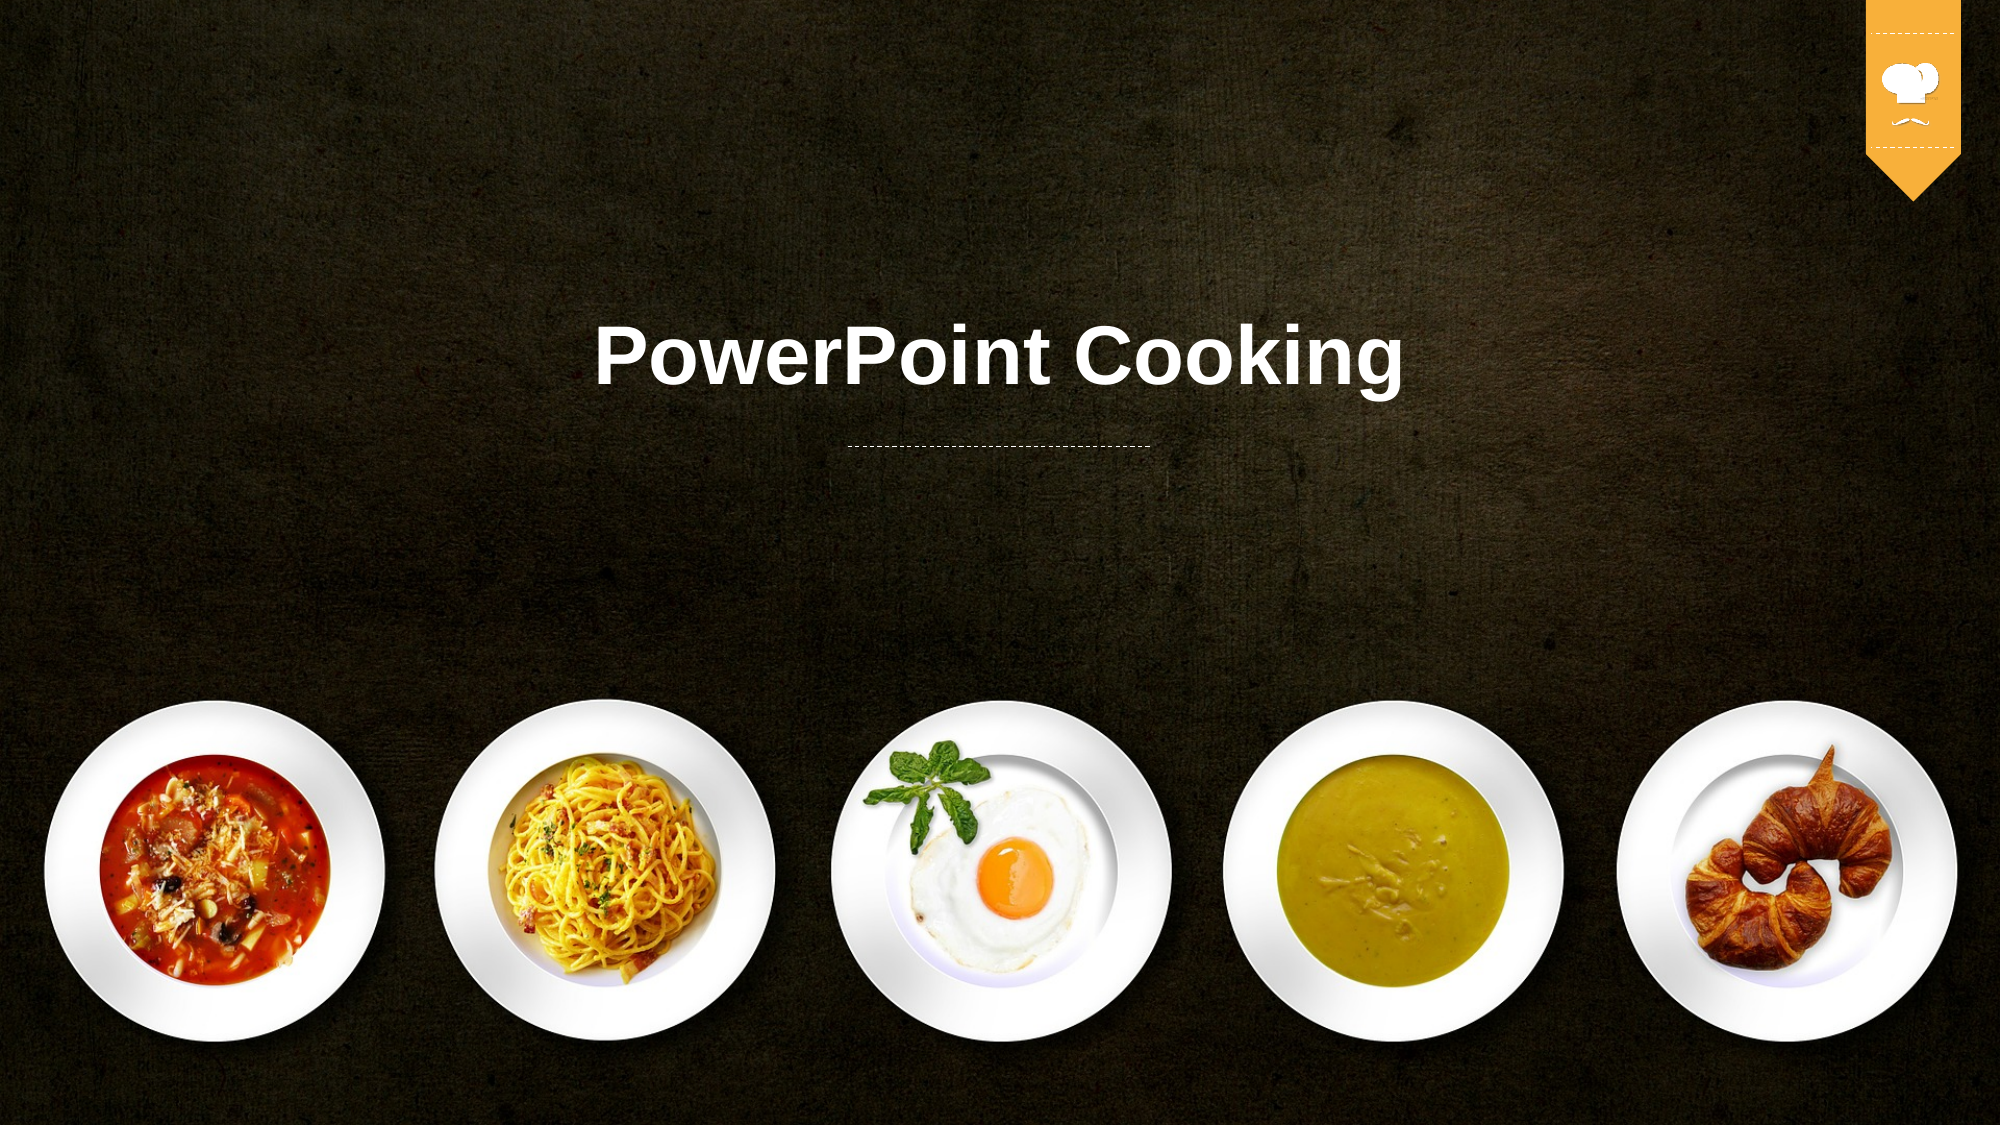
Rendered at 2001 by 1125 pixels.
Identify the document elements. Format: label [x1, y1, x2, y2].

picture [0, 0, 2000, 1125]
text_box [1865, 0, 1961, 202]
